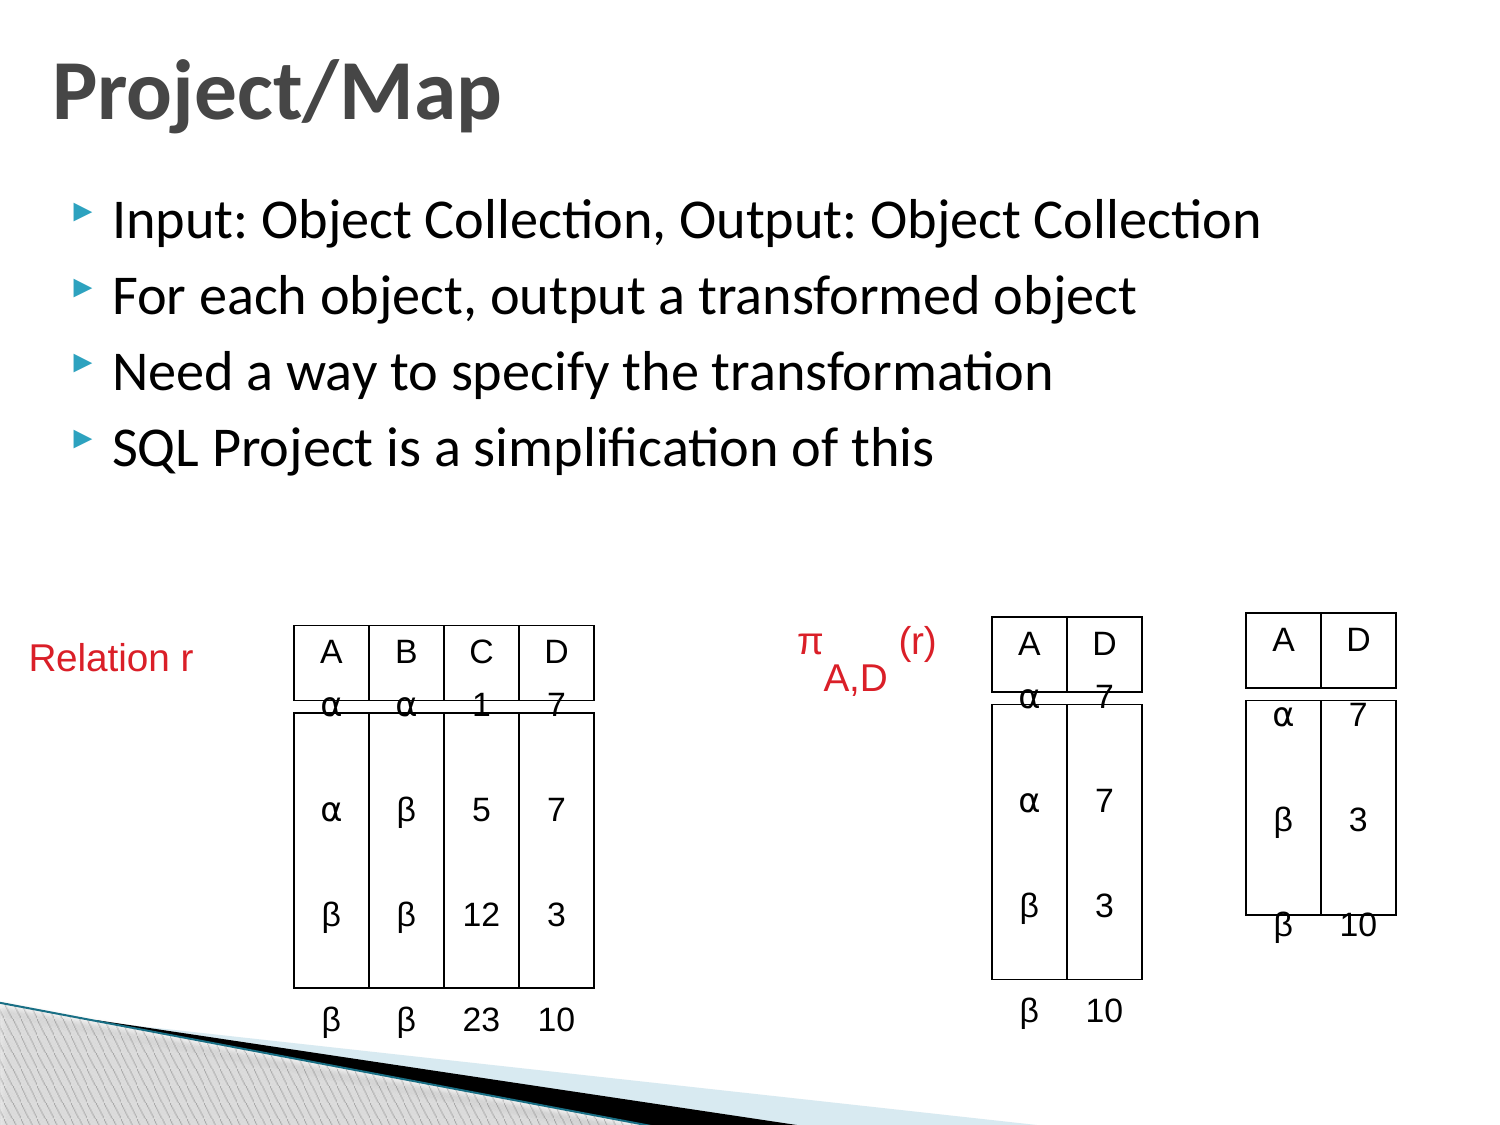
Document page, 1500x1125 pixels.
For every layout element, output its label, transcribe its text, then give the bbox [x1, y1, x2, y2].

title Project/Map [37, 24, 1425, 145]
text_box ⍺ β β β [368, 712, 443, 988]
text_box C [443, 625, 518, 701]
text_box 1 5 12 23 [443, 712, 518, 988]
text_box ⍺ ⍺ β β [293, 712, 368, 988]
text_box 7 7 3 10 [518, 712, 594, 988]
text_box A [293, 625, 368, 701]
text_box a b a c d b [0, 1006, 633, 1125]
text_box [991, 616, 1143, 980]
text_box B [368, 625, 443, 701]
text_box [1245, 612, 1397, 916]
text_box Relation r [0, 617, 247, 713]
text_box D [518, 625, 594, 701]
text_box πA,D (r) [744, 600, 990, 707]
list Input: Object Collection, Output: Object Collection For each object, output a transformed object Need a way to specify the transformation SQL Project is a simplification of this [37, 174, 1426, 1013]
